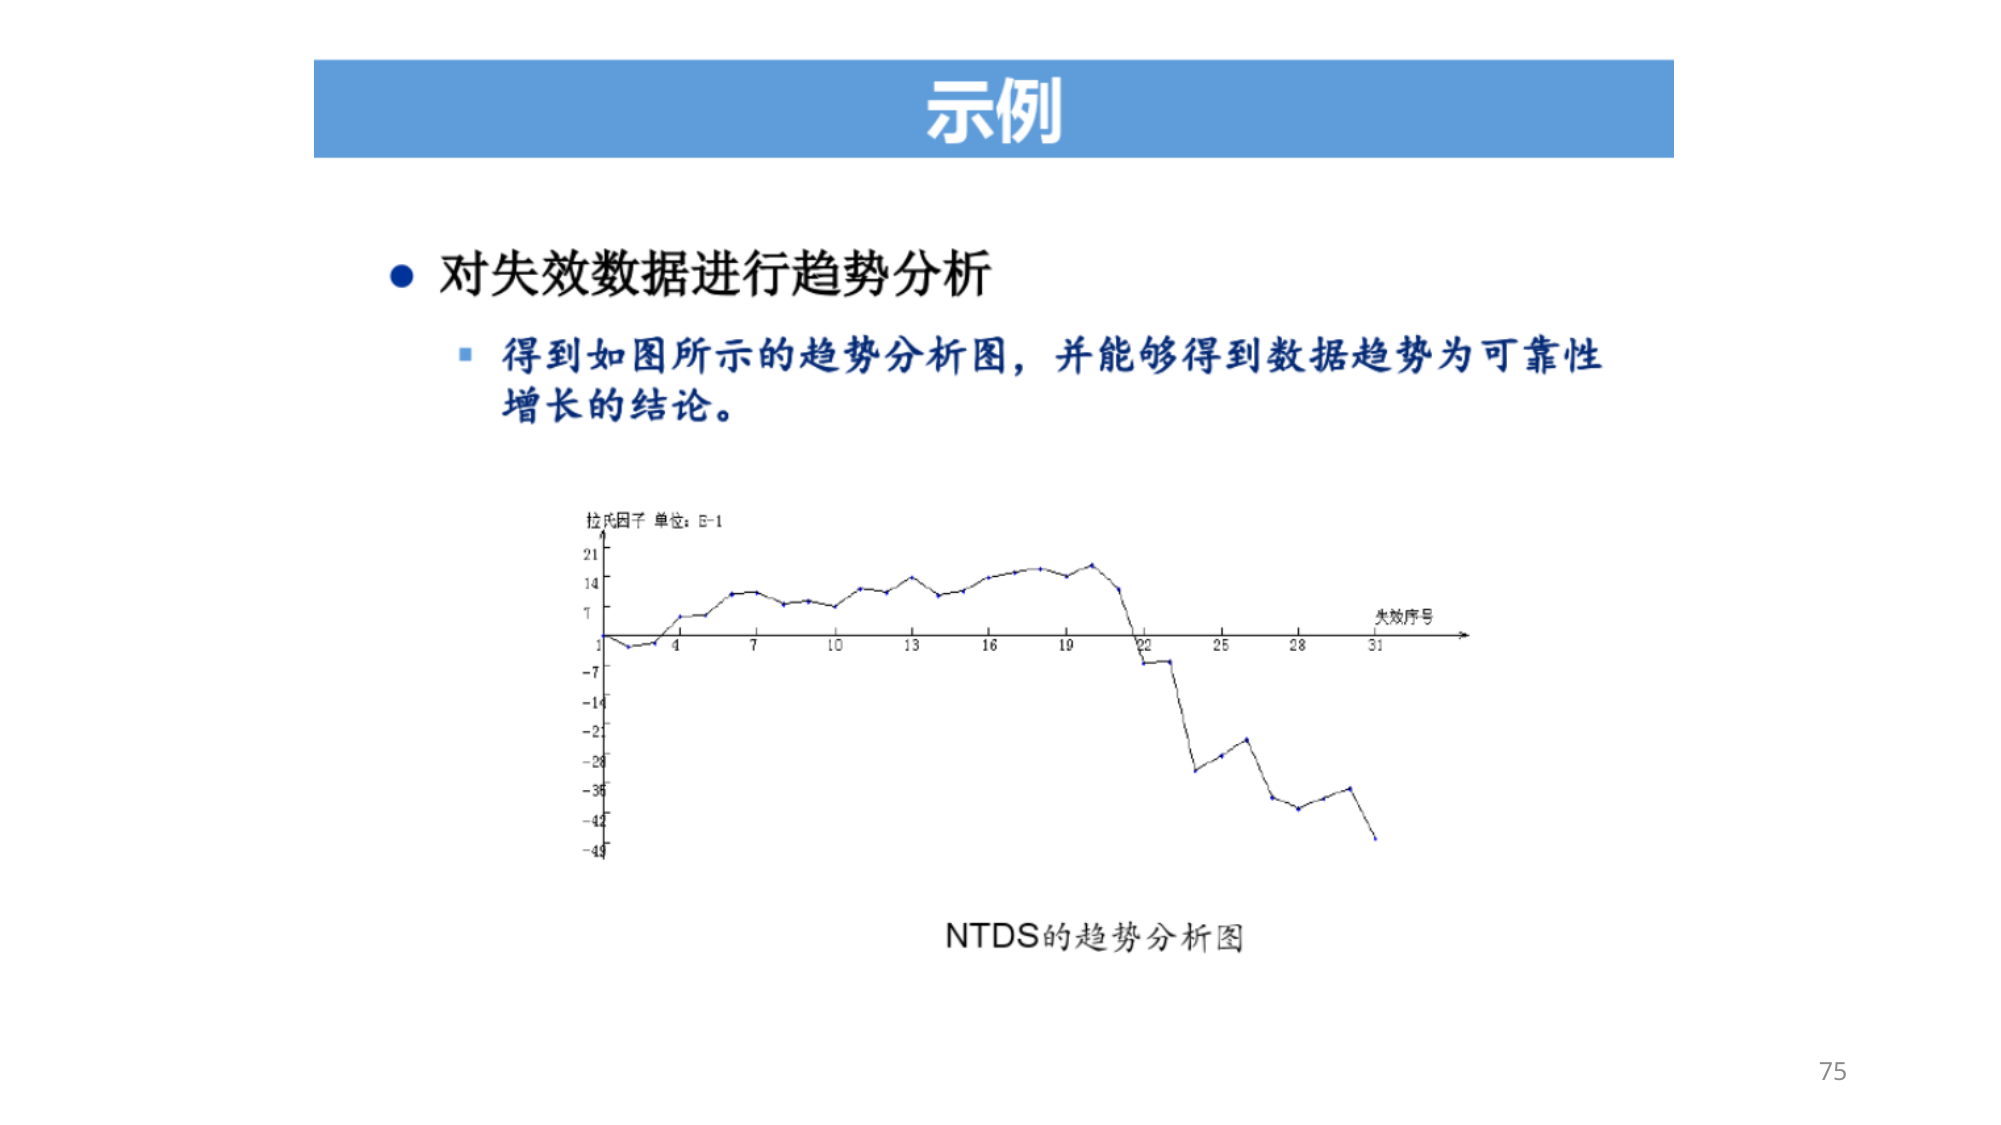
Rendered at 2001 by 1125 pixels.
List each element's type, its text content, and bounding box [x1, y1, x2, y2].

slide_number 75 [1412, 1042, 1863, 1103]
picture [314, 54, 1674, 956]
